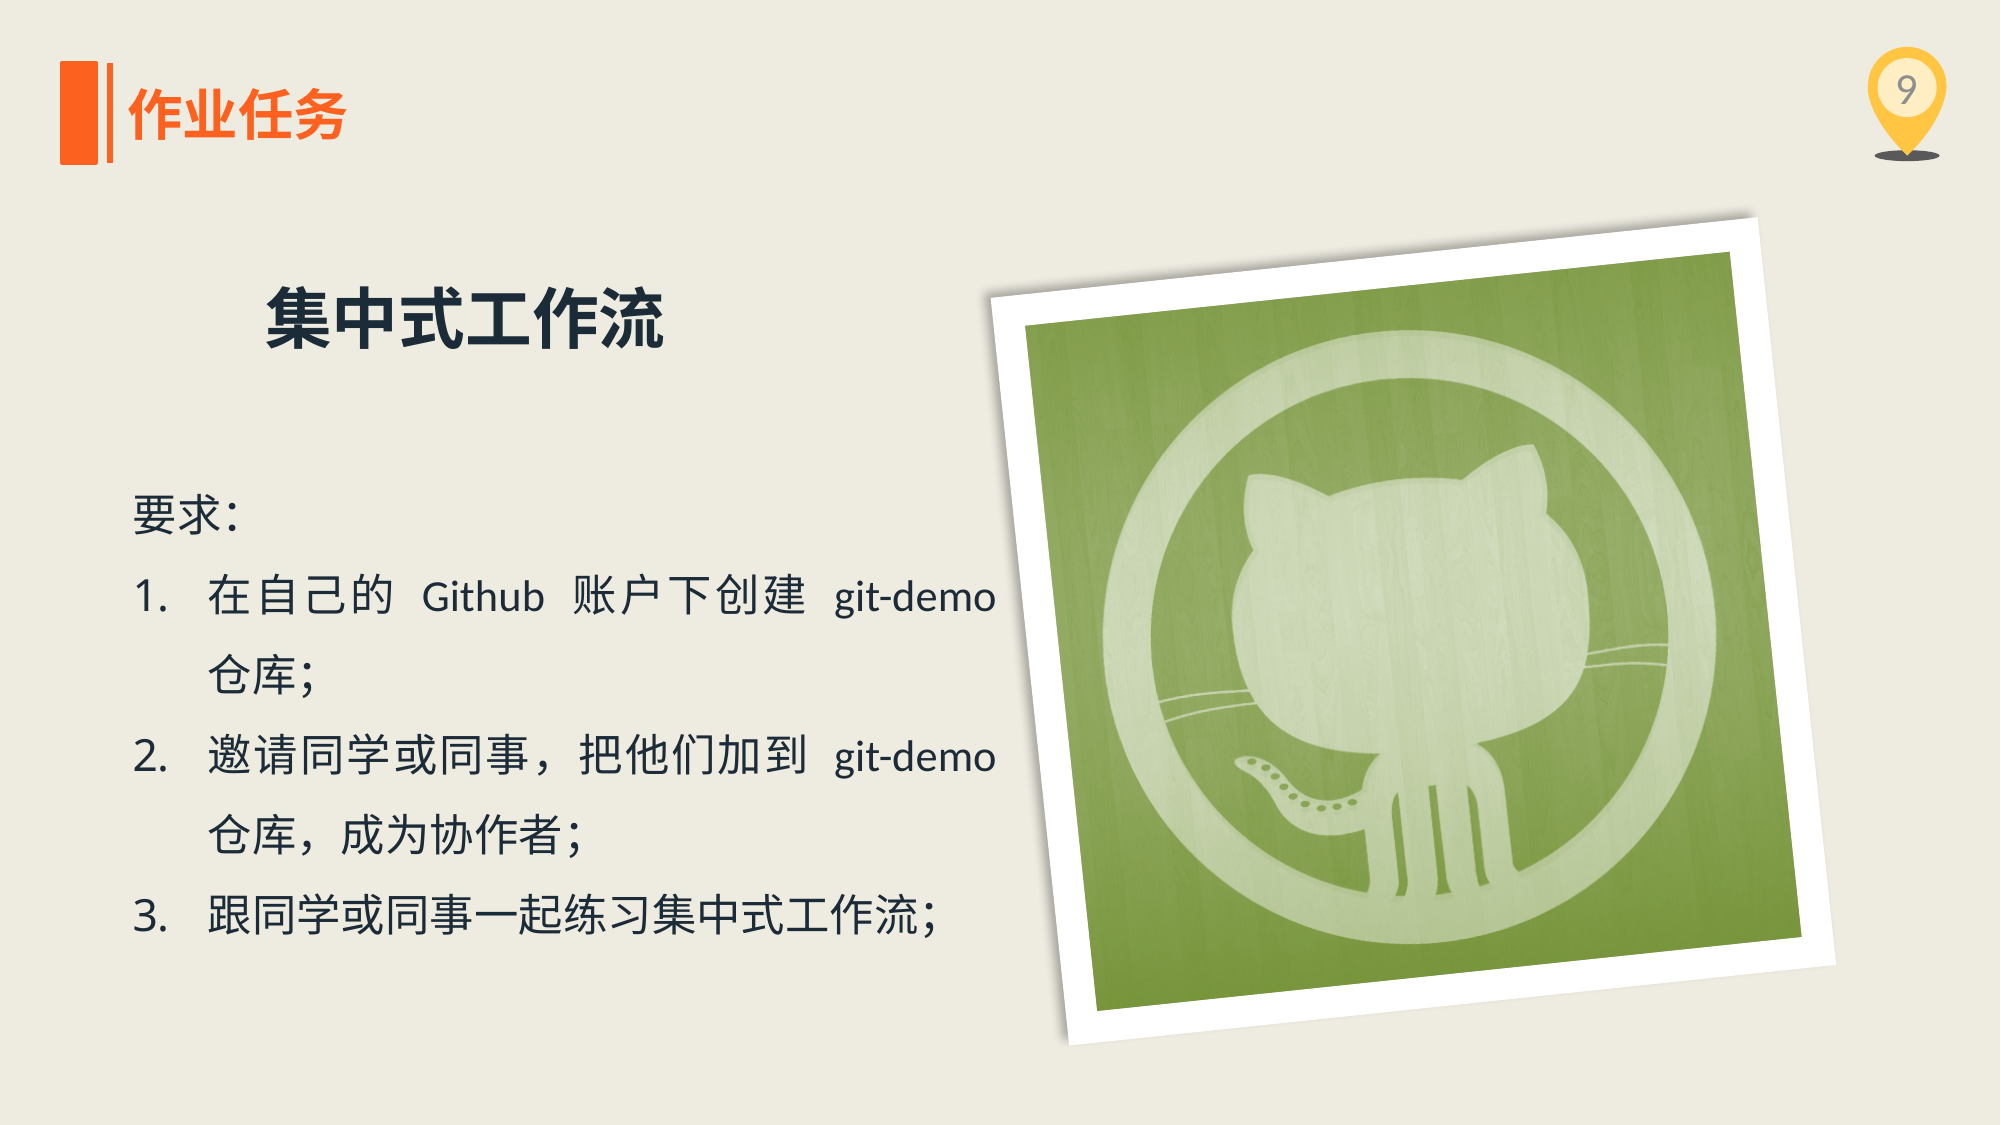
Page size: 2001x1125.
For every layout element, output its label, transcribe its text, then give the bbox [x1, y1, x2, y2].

text_box [60, 61, 98, 165]
text_box 作业任务 [115, 72, 577, 154]
text_box 集中式工作流 [250, 269, 681, 365]
slide_number 9 [1673, 57, 2000, 118]
picture [1058, 286, 1768, 977]
text_box 要求： 在自己的 Github 账户下创建 git-demo 仓库； 邀请同学或同事，把他们加到 git-demo 仓库，成为协作者； 跟同学或同事一起练习集中式工作流； [117, 453, 1012, 948]
